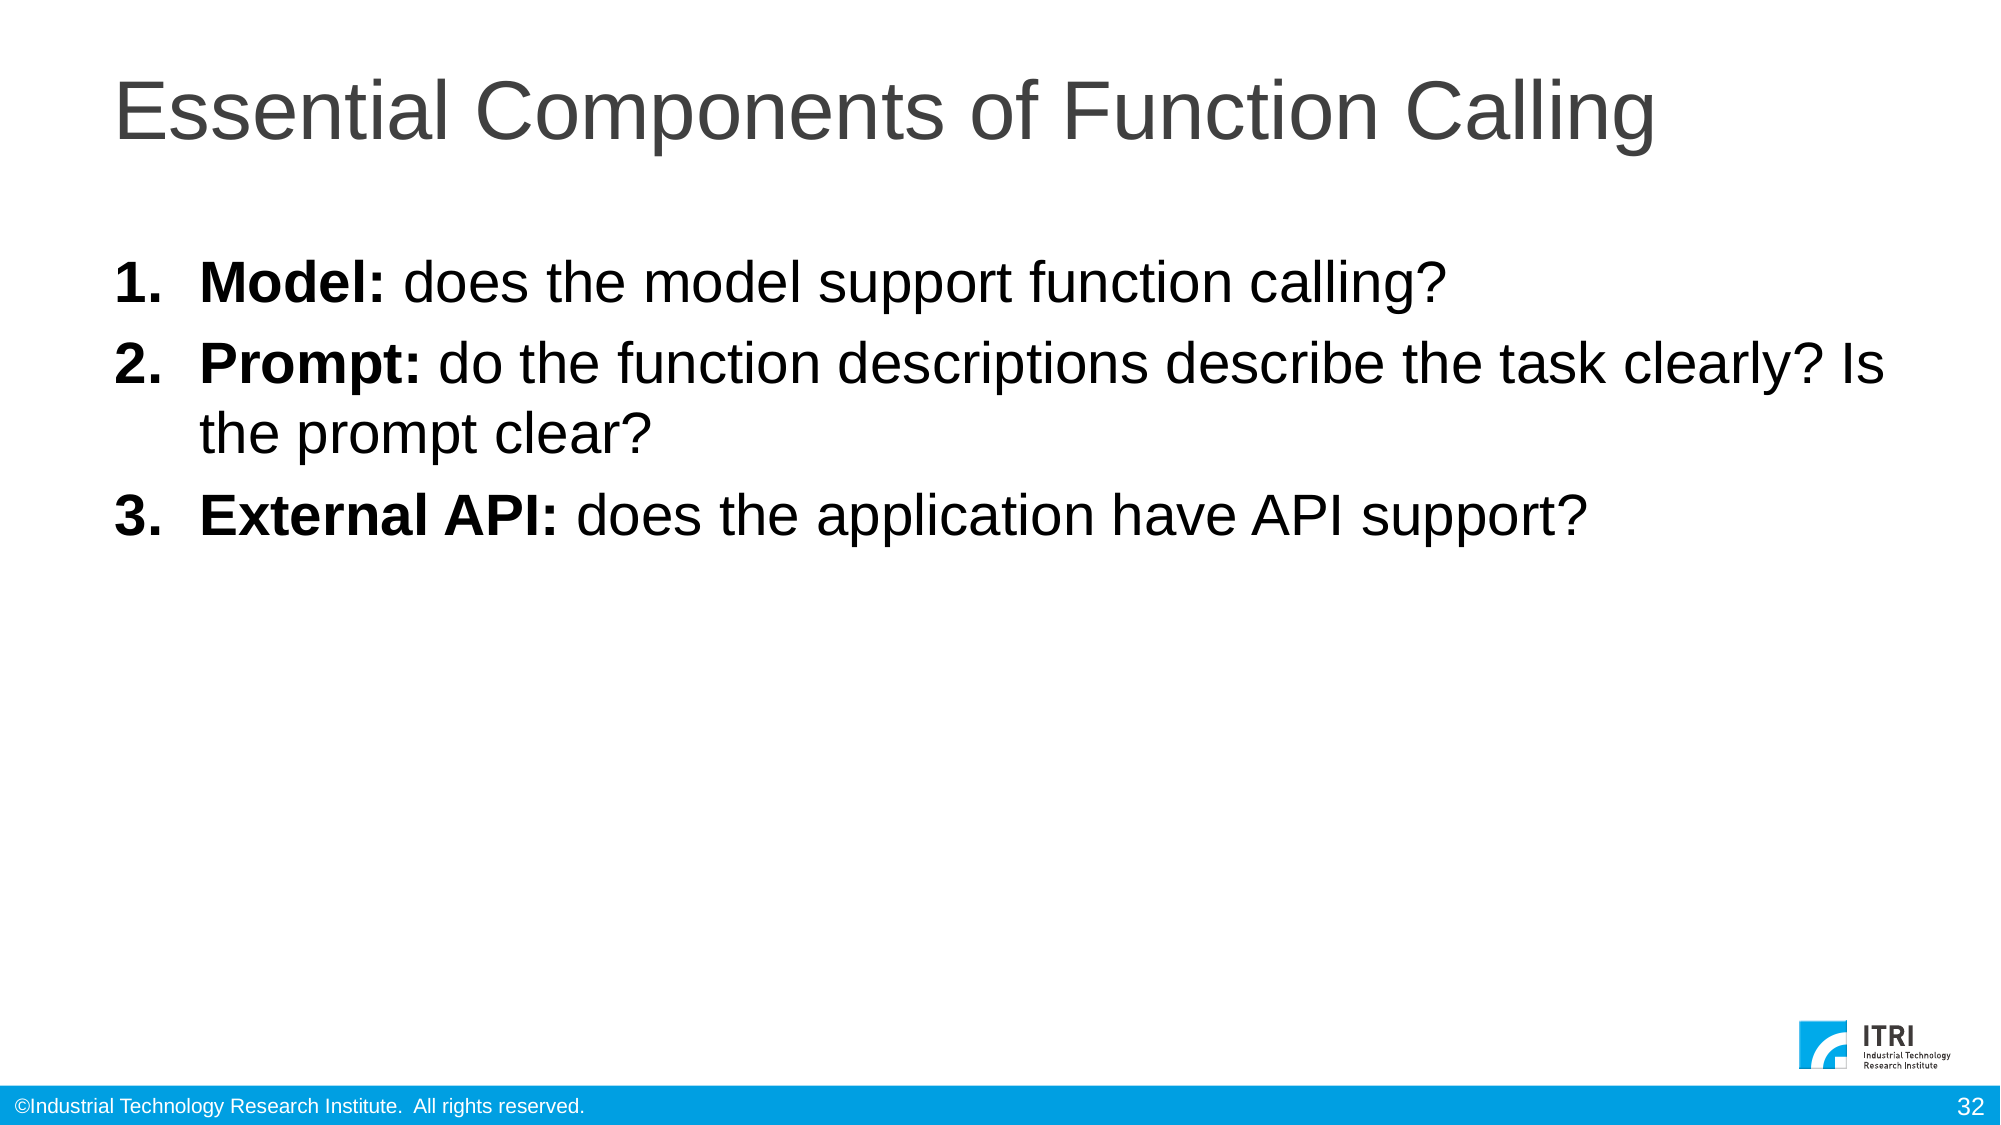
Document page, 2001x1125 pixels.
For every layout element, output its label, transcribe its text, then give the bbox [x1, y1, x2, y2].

title Essential Components of Function Calling [98, 48, 1930, 198]
slide_number 32 [1874, 1085, 2000, 1125]
list Model: does the model support function calling? Prompt: do the function descriptions describe the task clearly? Is the prompt clear? External API: does the application have API support? [99, 236, 1930, 1017]
